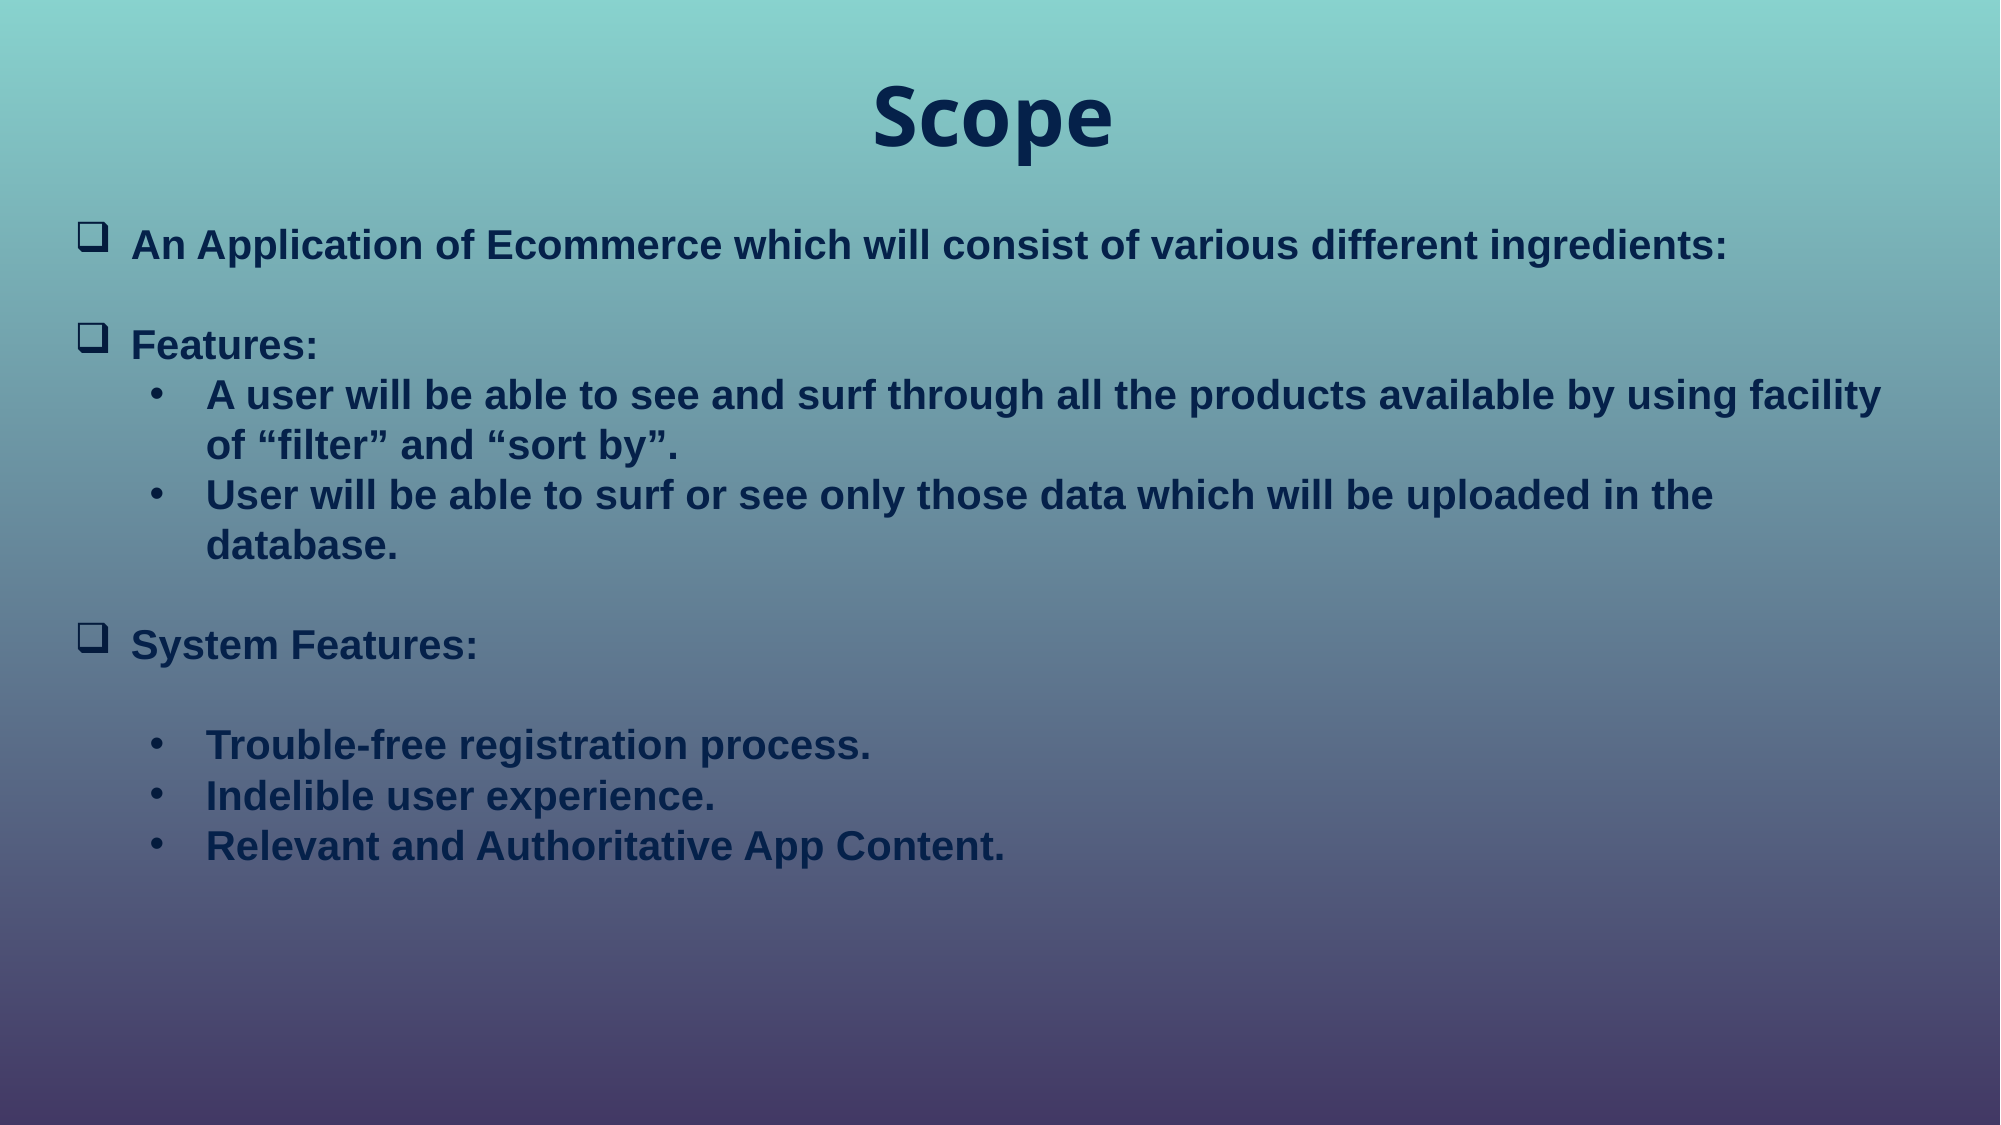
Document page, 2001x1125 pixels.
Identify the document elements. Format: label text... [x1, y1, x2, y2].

subtitle Scope An Application of Ecommerce which will consist of various different ingredients: Features: A user will be able to see and surf through all the products available by using facility of “filter” and “sort by”. User will be able to surf or see only those data which will be uploaded in the database. System Features: Trouble-free registration process. Indelible user experience. Relevant and Authoritative App Content. [34, 48, 1928, 1077]
